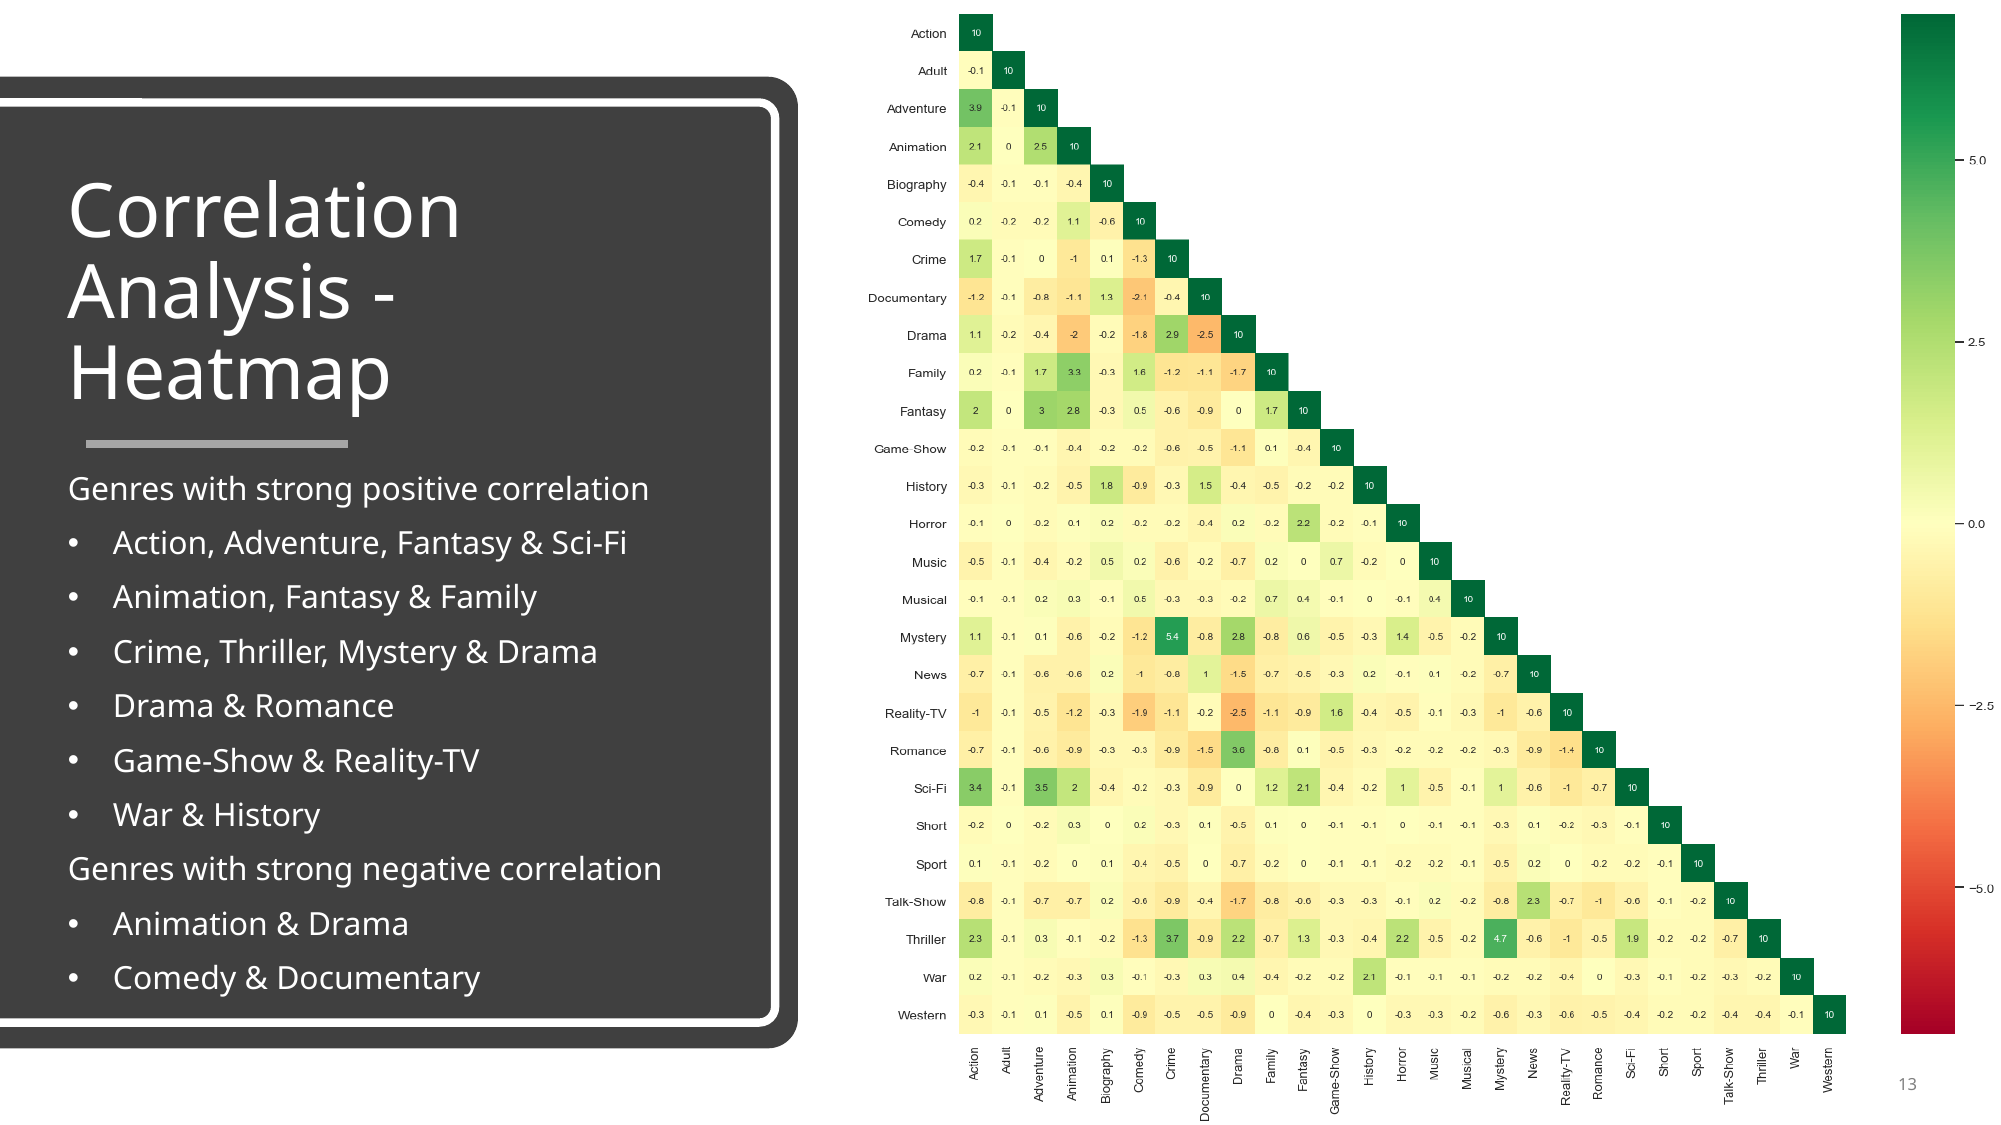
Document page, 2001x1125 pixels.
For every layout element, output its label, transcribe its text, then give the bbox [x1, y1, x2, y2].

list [861, 0, 2000, 1125]
text_box [0, 101, 777, 1024]
title Correlation Analysis - Heatmap [52, 160, 725, 428]
text_box [0, 75, 799, 1050]
list Genres with strong positive correlation Action, Adventure, Fantasy & Sci-Fi Animation, Fantasy & Family Crime, Thriller, Mystery & Drama Drama & Romance Game-Show & Reality-TV War & History Genres with strong negative correlation Animation & Drama Comedy & Documentary [52, 465, 725, 1006]
